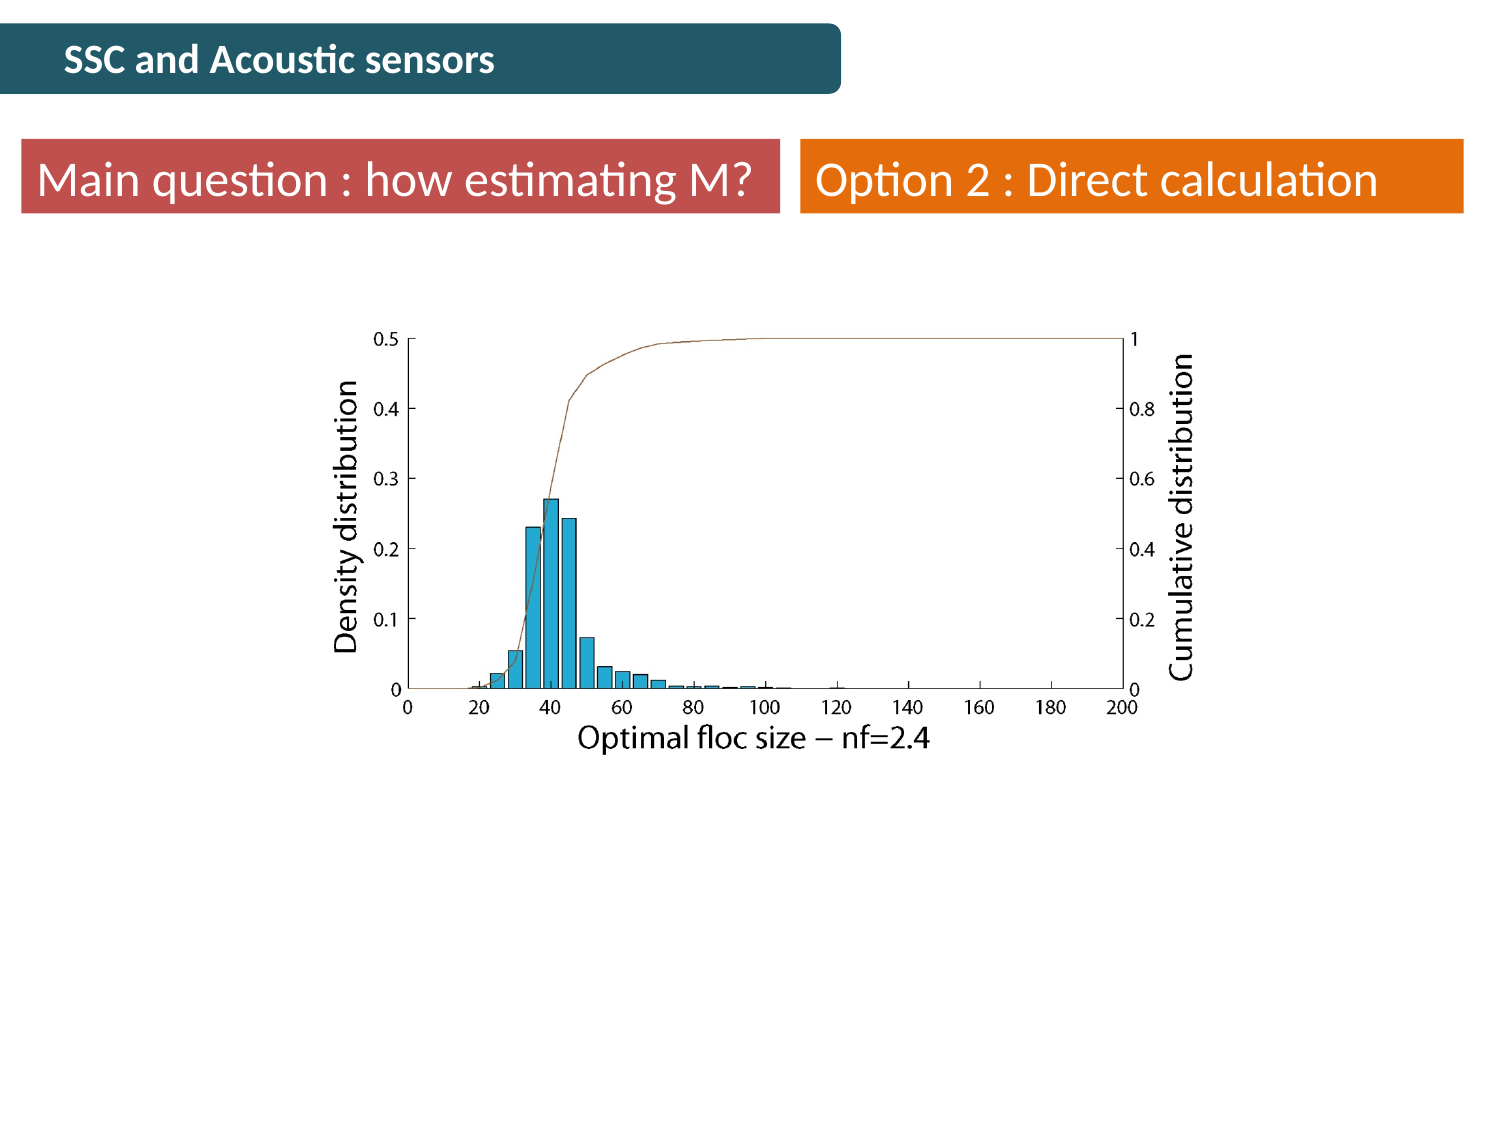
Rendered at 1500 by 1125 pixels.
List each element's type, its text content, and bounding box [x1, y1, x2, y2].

picture [327, 328, 1200, 756]
text_box Option 2 : Direct calculation [800, 138, 1464, 214]
text_box [0, 21, 844, 96]
text_box SSC and Acoustic sensors [49, 24, 511, 90]
text_box Main question : how estimating M? [21, 138, 781, 214]
